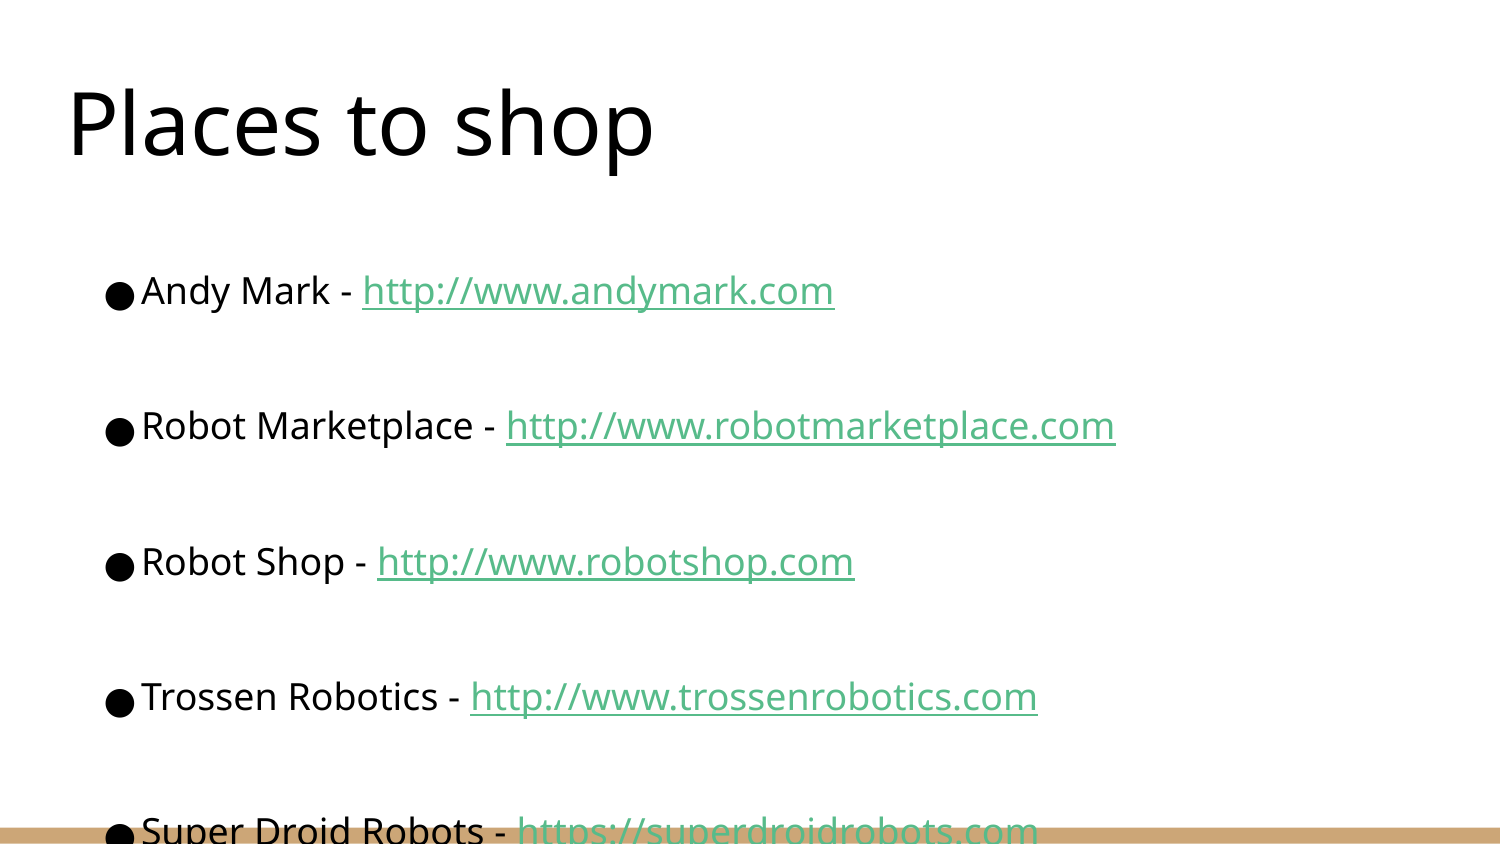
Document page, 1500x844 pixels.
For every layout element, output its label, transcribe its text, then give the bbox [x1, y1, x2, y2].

list Andy Mark - http://www.andymark.com Robot Marketplace - http://www.robotmarketplace.com Robot Shop - http://www.robotshop.com Trossen Robotics - http://www.trossenrobotics.com Super Droid Robots - https://superdroidrobots.com [51, 200, 1449, 752]
title Places to shop [51, 51, 1449, 189]
